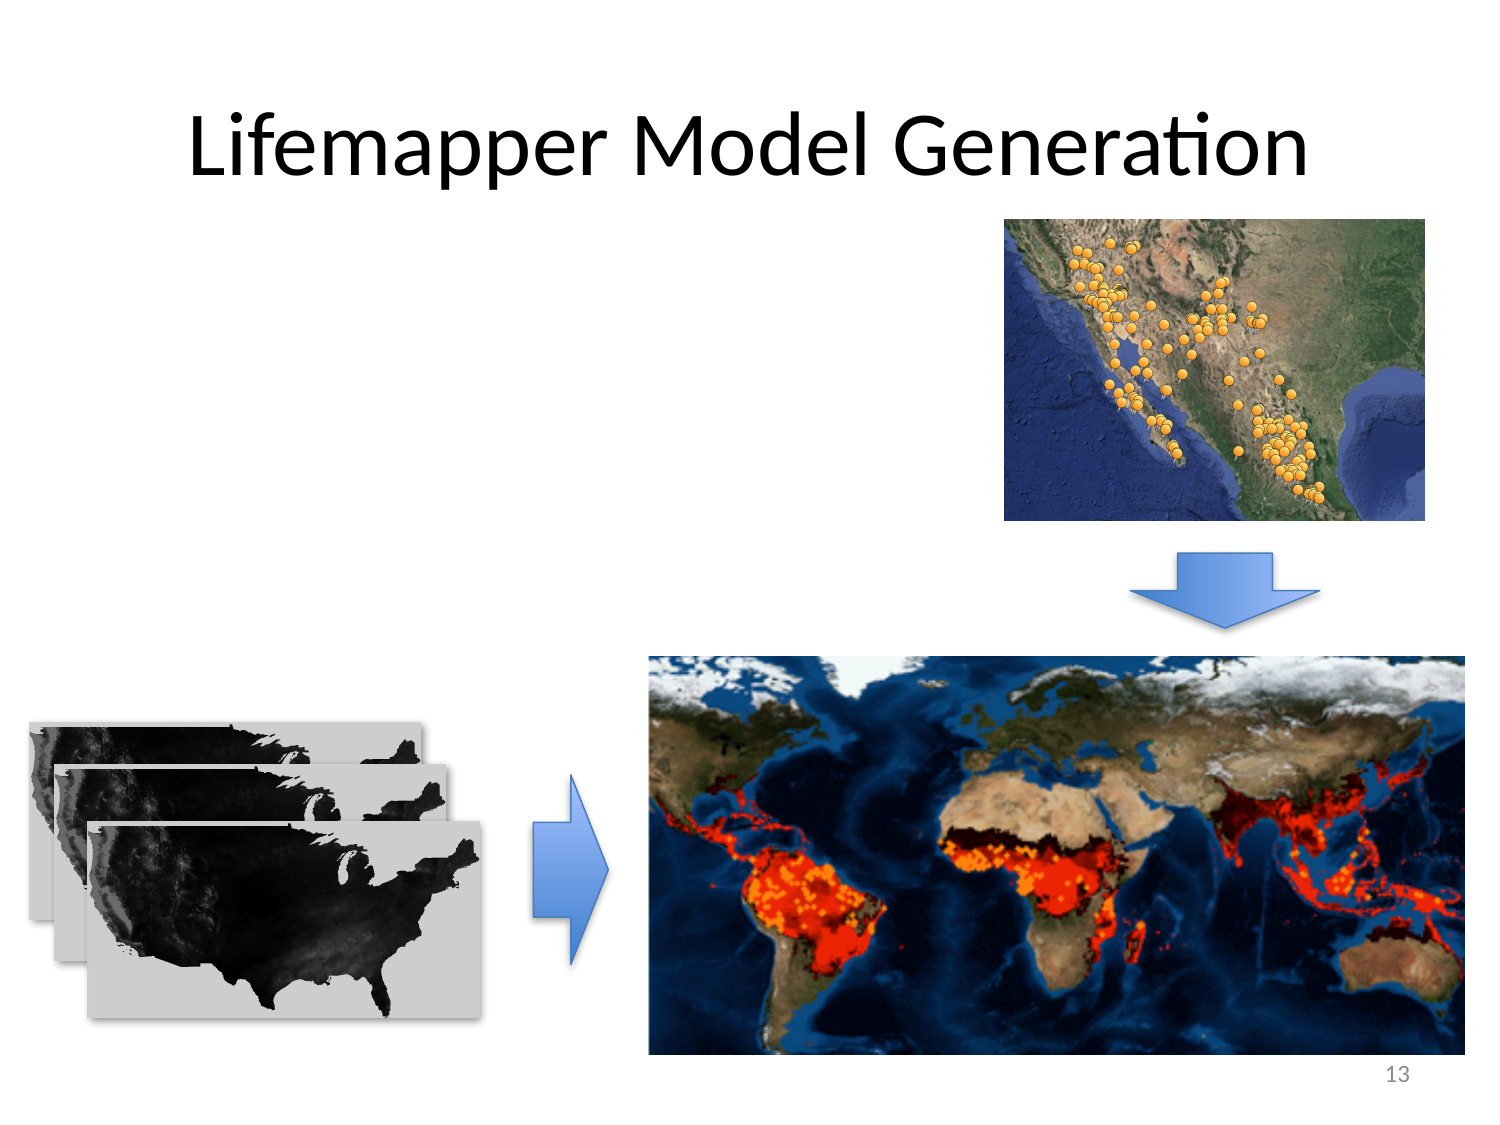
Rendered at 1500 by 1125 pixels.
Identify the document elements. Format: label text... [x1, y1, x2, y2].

text_box [1129, 552, 1321, 629]
title Lifemapper Model Generation [75, 45, 1425, 233]
text_box [532, 774, 609, 966]
picture [1003, 219, 1426, 521]
picture [28, 722, 480, 1018]
slide_number 13 [1074, 1063, 1425, 1103]
picture [641, 655, 1465, 1055]
